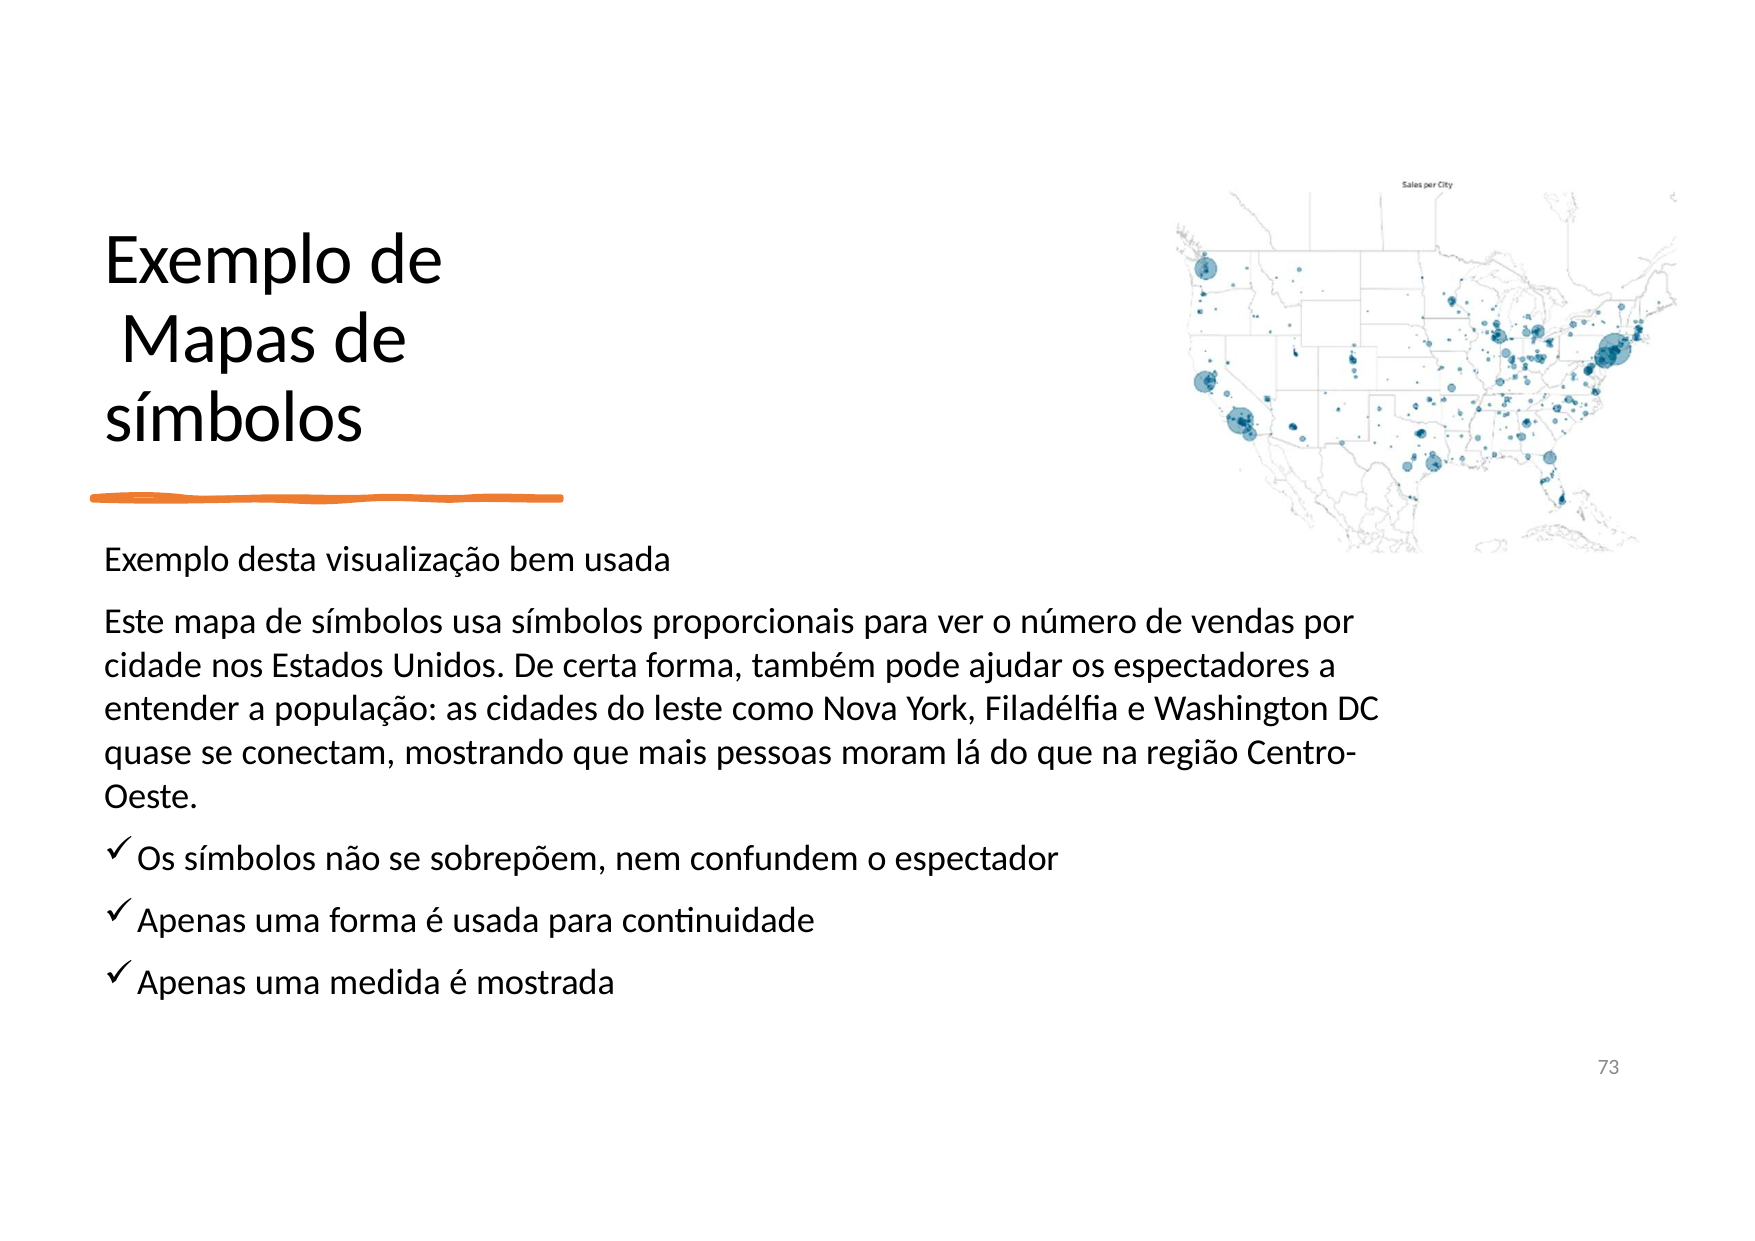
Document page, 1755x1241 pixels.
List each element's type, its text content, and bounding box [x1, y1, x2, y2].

text_box Exemplo desta visualização bem usada Este mapa de símbolos usa símbolos proporcionais para ver o número de vendas por cidade nos Estados Unidos. De certa forma, também pode ajudar os espectadores a entender a população: as cidades do leste como Nova York, Filadélfia e Washington DC quase se conectam, mostrando que mais pessoas moram lá do que na região Centro- Oeste. Os símbolos não se sobrepõem, nem confundem o espectador Apenas uma forma é usada para continuidade Apenas uma medida é mostrada [102, 514, 1389, 1002]
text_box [89, 491, 564, 505]
slide_number 73 [1595, 1056, 1627, 1241]
picture [1172, 177, 1681, 554]
title Exemplo de Mapas de símbolos [102, 207, 447, 457]
